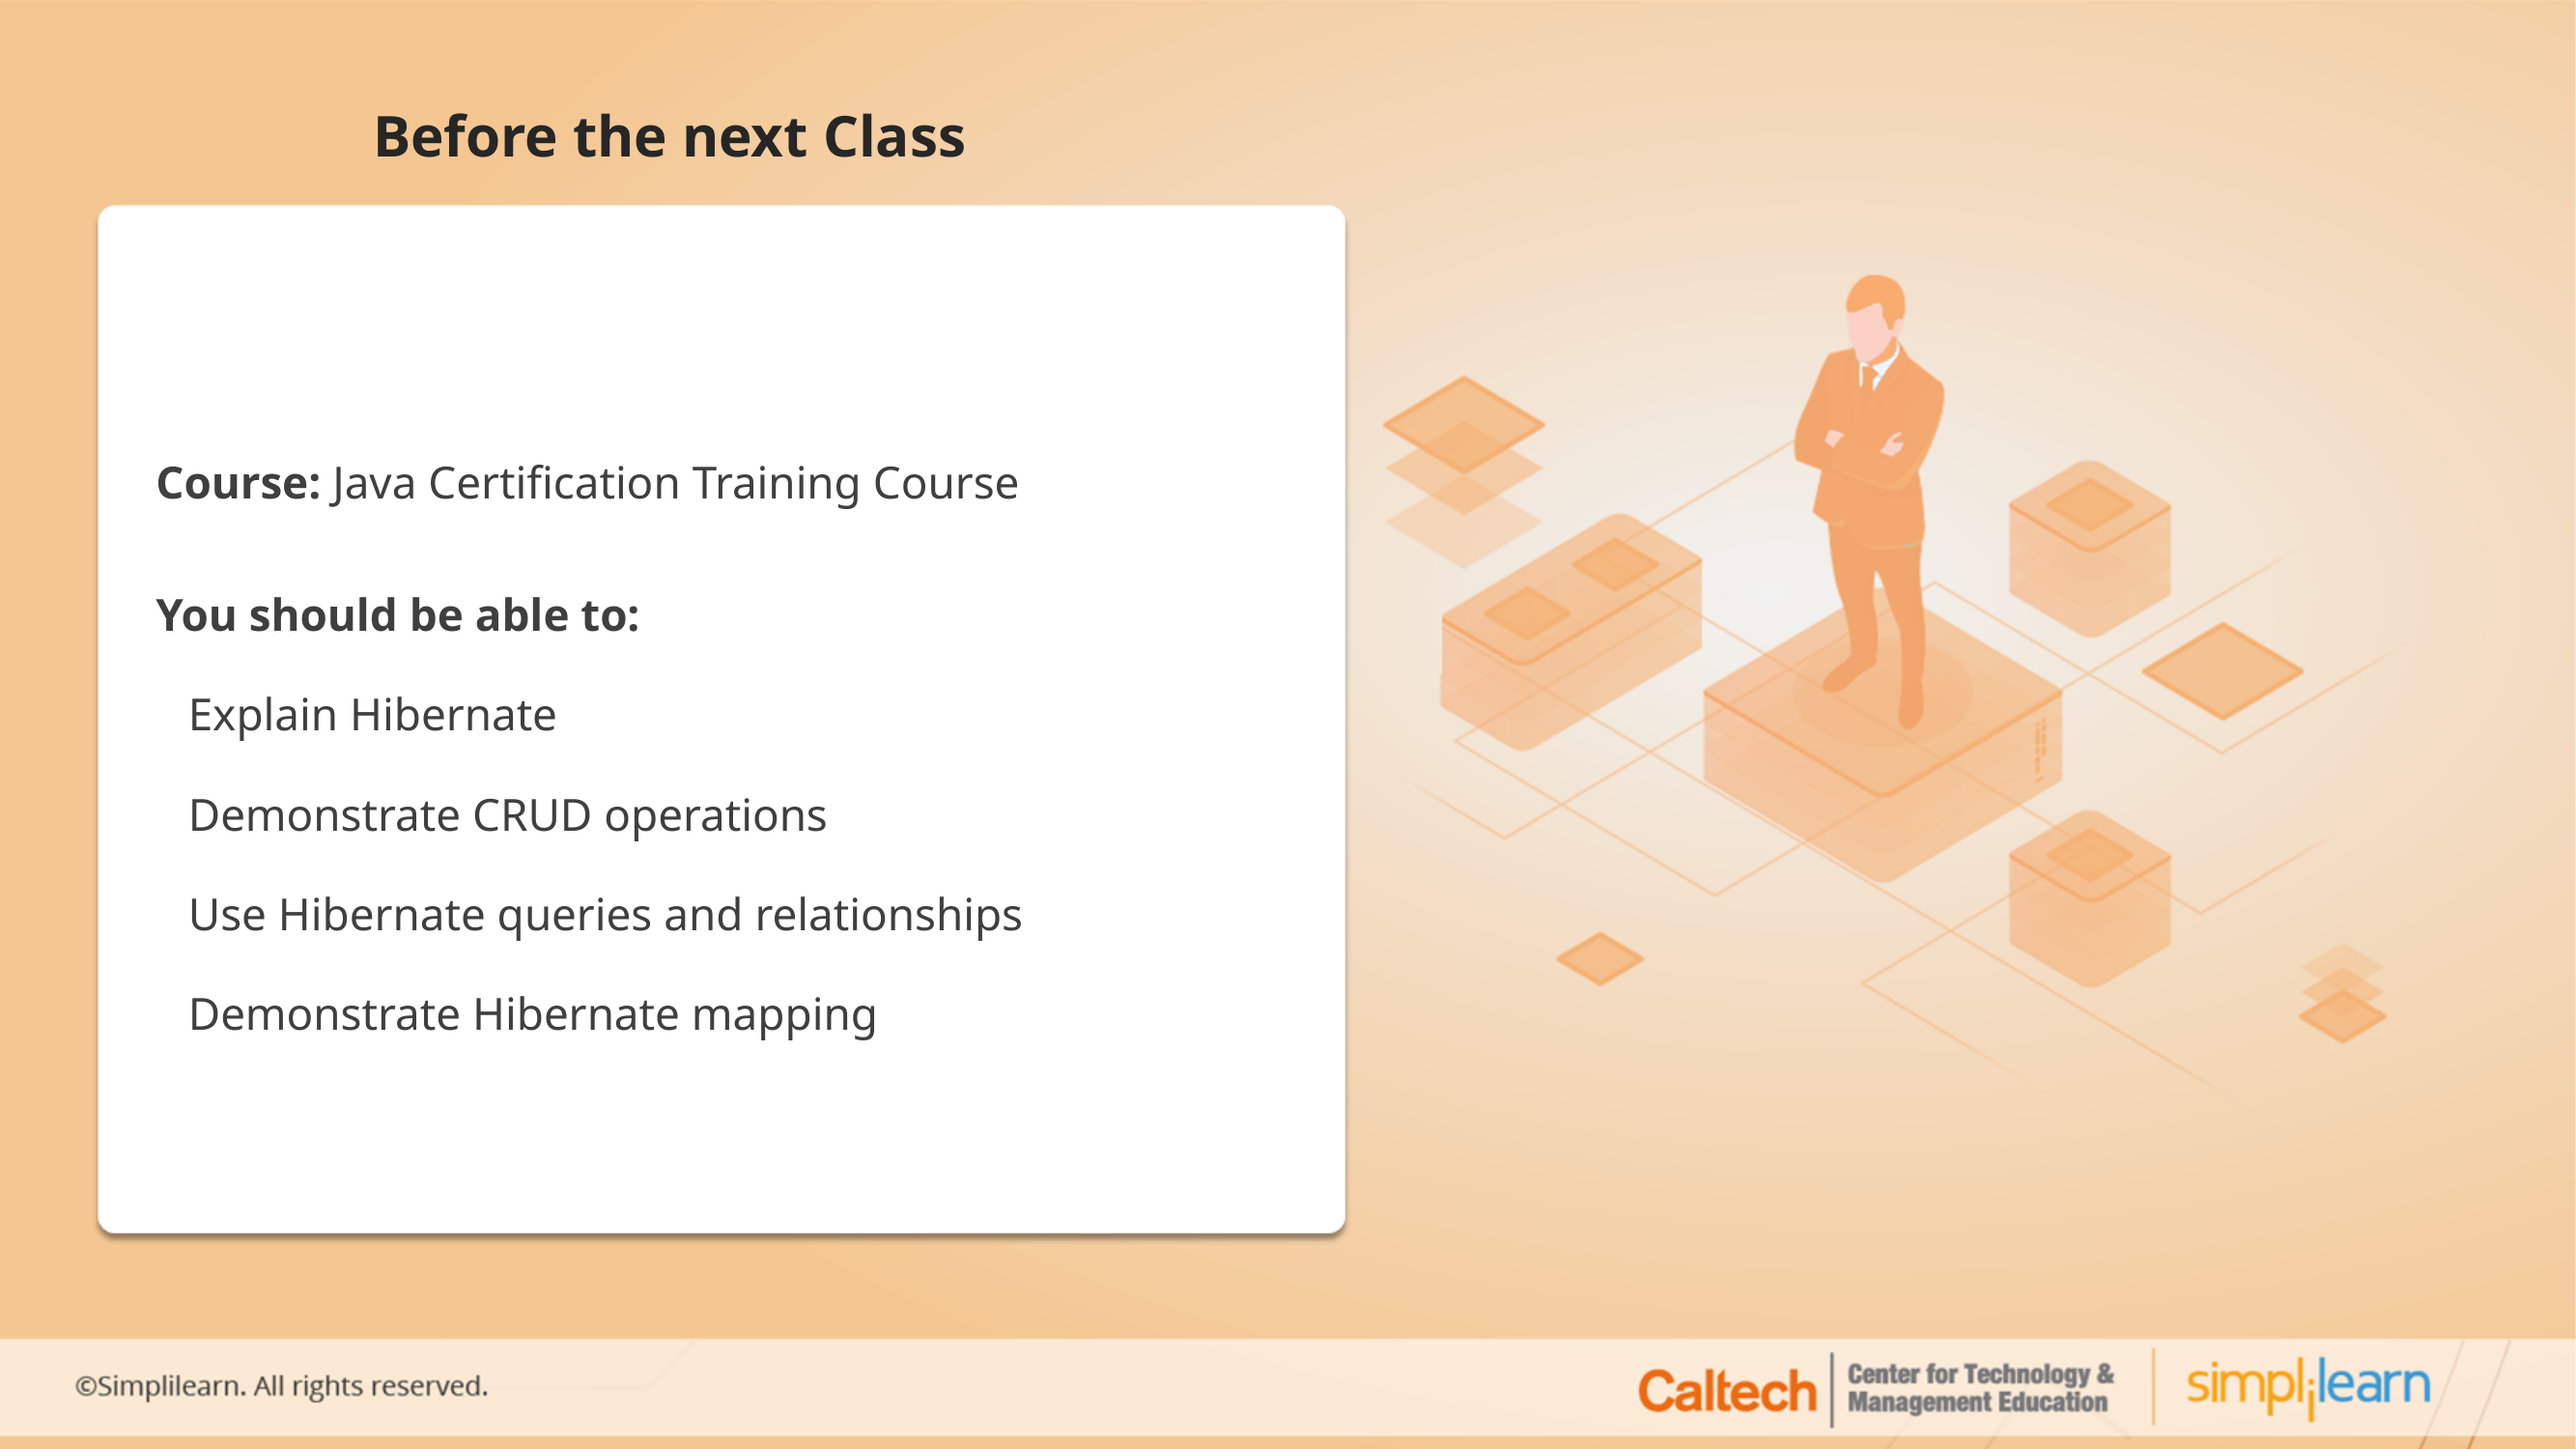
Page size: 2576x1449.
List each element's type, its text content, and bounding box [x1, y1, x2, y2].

picture [0, 0, 2576, 1449]
list Course: Java Certification Training Course You should be able to: Explain Hibernate Demonstrate CRUD operations Use Hibernate queries and relationships Demonstrate Hibernate mapping [119, 374, 1238, 1180]
